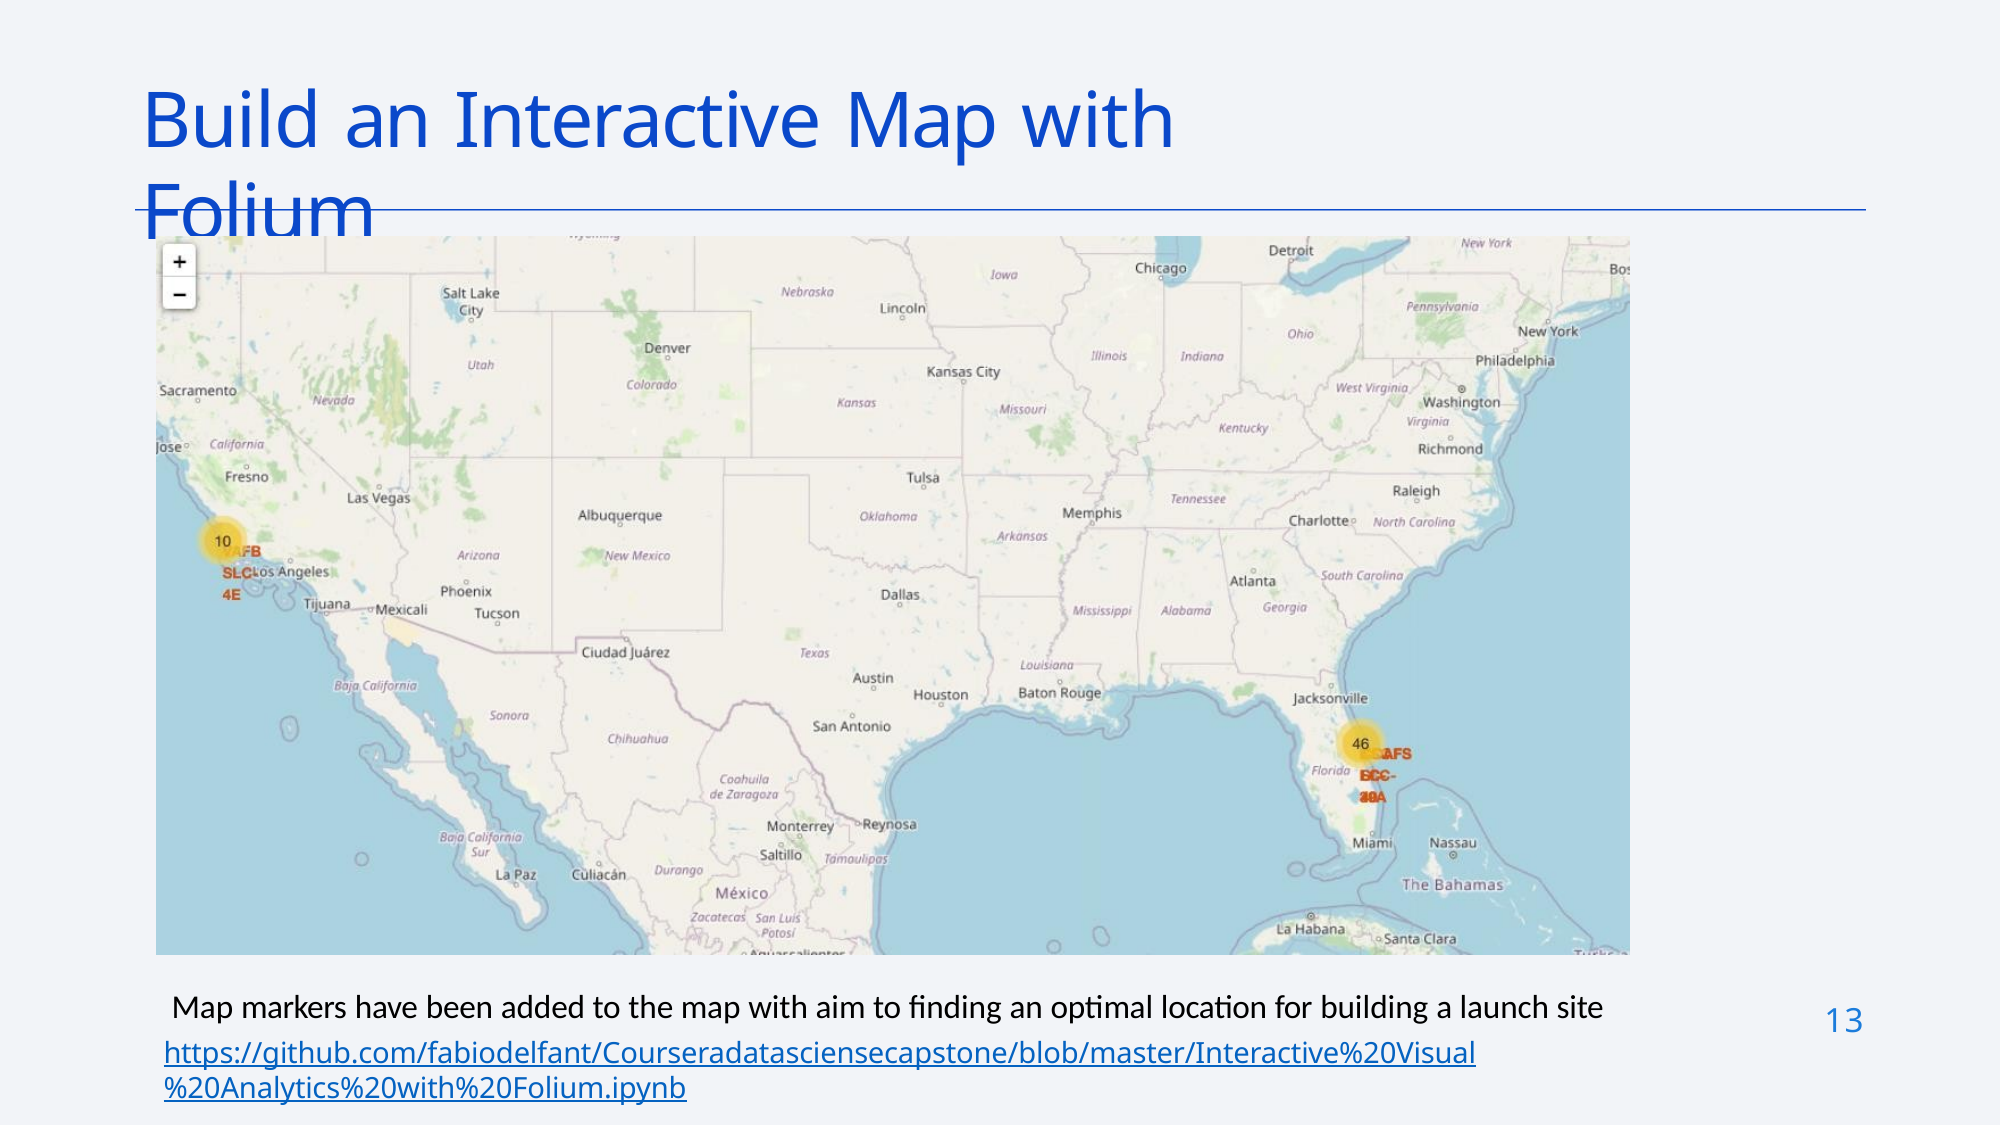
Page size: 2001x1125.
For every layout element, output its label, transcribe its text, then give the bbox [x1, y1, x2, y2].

picture [0, 0, 2000, 1125]
text_box Map markers have been added to the map with aim to finding an optimal location for building a launch site https://github.com/fabiodelfant/Courseradatasciensecapstone/blob/master/Interactive%20Visual%20Analytics%20with%20Folium.ipynb [161, 972, 1618, 1104]
text_box 13 [1822, 997, 1867, 1040]
title Build an Interactive Map with Folium [139, 68, 1346, 259]
